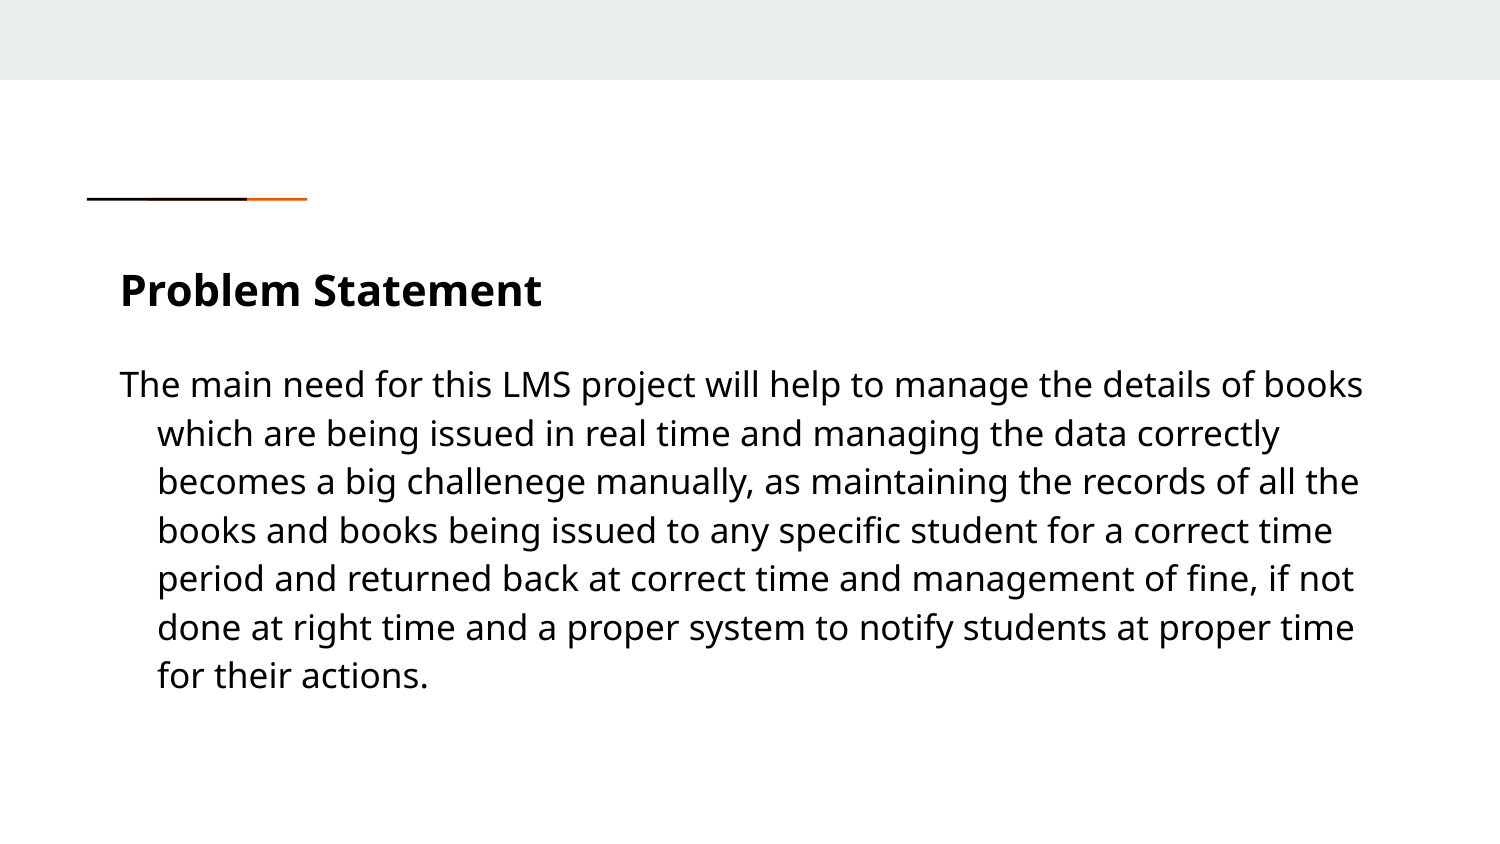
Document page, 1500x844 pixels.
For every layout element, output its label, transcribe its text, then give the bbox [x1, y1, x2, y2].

title Problem Statement [119, 216, 1381, 304]
list The main need for this LMS project will help to manage the details of books which are being issued in real time and managing the data correctly becomes a big challenege manually, as maintaining the records of all the books and books being issued to any specific student for a correct time period and returned back at correct time and management of fine, if not done at right time and a proper system to notify students at proper time for their actions. [119, 341, 1381, 712]
